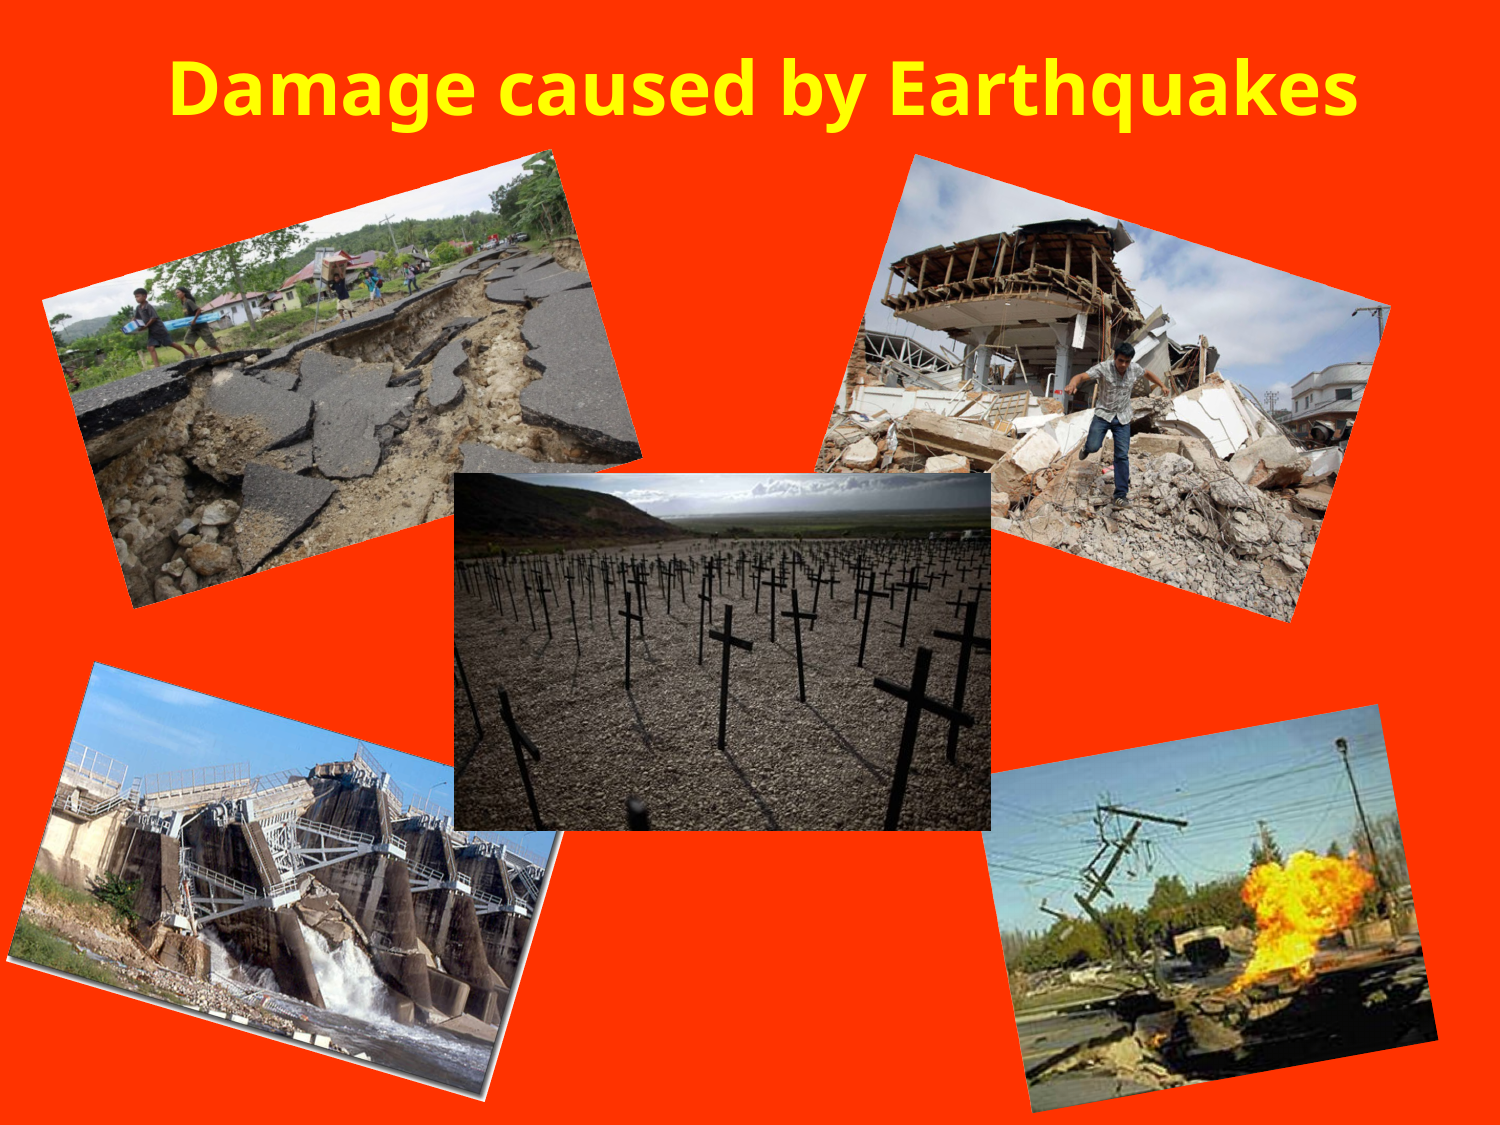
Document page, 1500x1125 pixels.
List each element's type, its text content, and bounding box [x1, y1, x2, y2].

picture [7, 150, 1439, 1114]
title Damage caused by Earthquakes [88, 27, 1439, 144]
